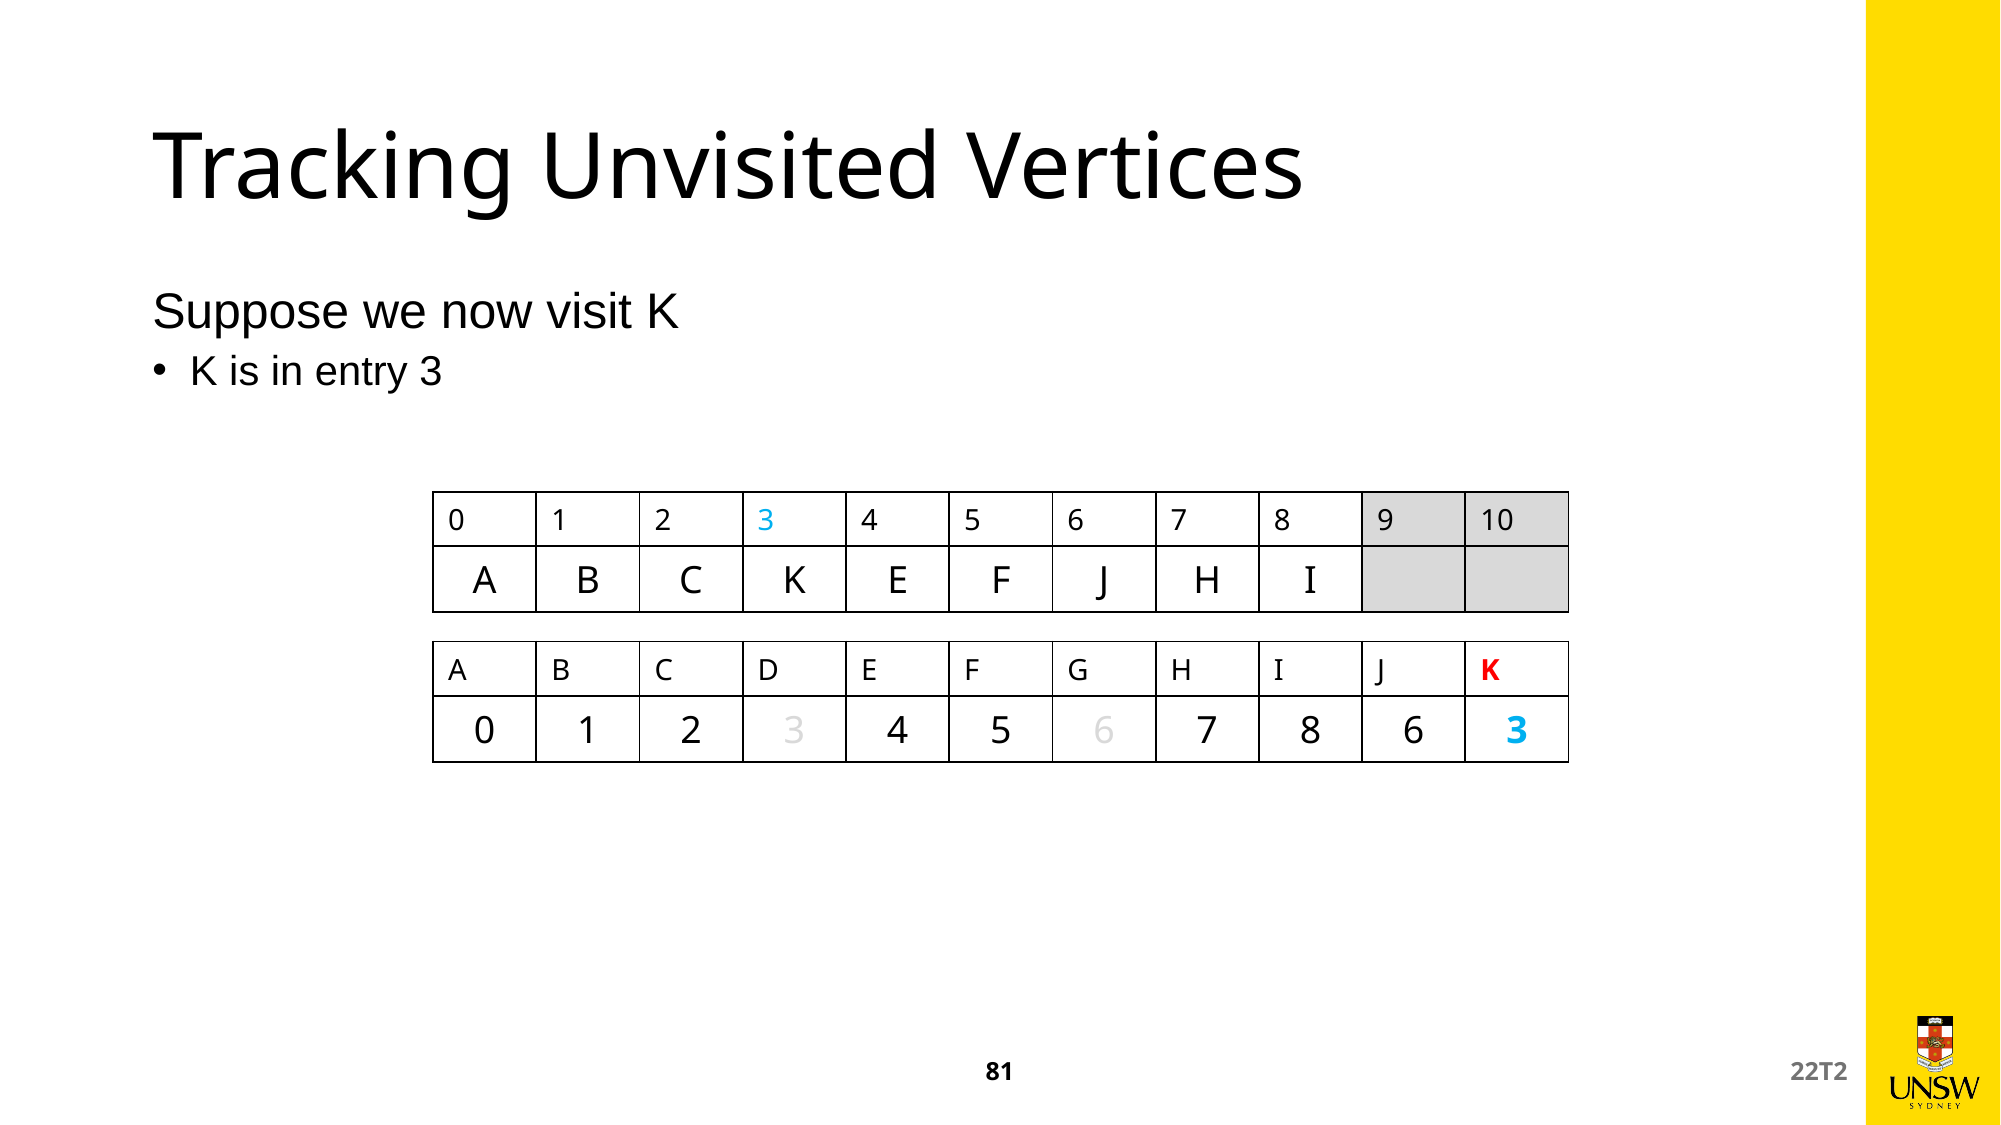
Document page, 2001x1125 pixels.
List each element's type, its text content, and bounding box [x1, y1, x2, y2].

footer 22T2 [1225, 1042, 1863, 1103]
table_cell 0 [434, 697, 535, 761]
title Tracking Unvisited Vertices [137, 59, 1863, 277]
table_header 10 [1466, 493, 1568, 545]
table_cell I [1260, 547, 1361, 611]
table_header F [950, 642, 1052, 695]
table_header K [1466, 642, 1568, 695]
table_header 1 [537, 493, 639, 545]
table_header A [434, 642, 535, 695]
table_header B [537, 642, 639, 695]
table_cell K [744, 547, 845, 611]
table_header E [847, 642, 948, 695]
table_cell C [640, 547, 742, 611]
table_cell 3 [744, 697, 845, 761]
table_header 7 [1157, 493, 1258, 545]
table_cell F [950, 547, 1052, 611]
table_header 8 [1260, 493, 1361, 545]
table_header C [640, 642, 742, 695]
table_cell A [434, 547, 535, 611]
table_cell 5 [950, 697, 1052, 761]
table_cell [1363, 547, 1464, 611]
table_cell 8 [1260, 697, 1361, 761]
table_header 9 [1363, 493, 1464, 545]
table_header D [744, 642, 845, 695]
table_cell J [1053, 547, 1155, 611]
table_cell 2 [640, 697, 742, 761]
table_cell 6 [1363, 697, 1464, 761]
table_cell E [847, 547, 948, 611]
table_cell 3 [1466, 697, 1568, 761]
table_header J [1363, 642, 1464, 695]
table_header 0 [434, 493, 535, 545]
table_header 5 [950, 493, 1052, 545]
table_header 6 [1053, 493, 1155, 545]
table_cell 1 [537, 697, 639, 761]
table_cell [1466, 547, 1568, 611]
picture [1890, 1016, 1980, 1109]
table_header 4 [847, 493, 948, 545]
list Suppose we now visit K K is in entry 3 [137, 277, 1863, 992]
table_cell 7 [1157, 697, 1258, 761]
slide_number 81 [774, 1042, 1225, 1103]
table_header 3 [744, 493, 845, 545]
table_cell 6 [1053, 697, 1155, 761]
table_cell B [537, 547, 639, 611]
table_cell H [1157, 547, 1258, 611]
table_header I [1260, 642, 1361, 695]
table_cell 4 [847, 697, 948, 761]
table_header H [1157, 642, 1258, 695]
table_header 2 [640, 493, 742, 545]
table_header G [1053, 642, 1155, 695]
